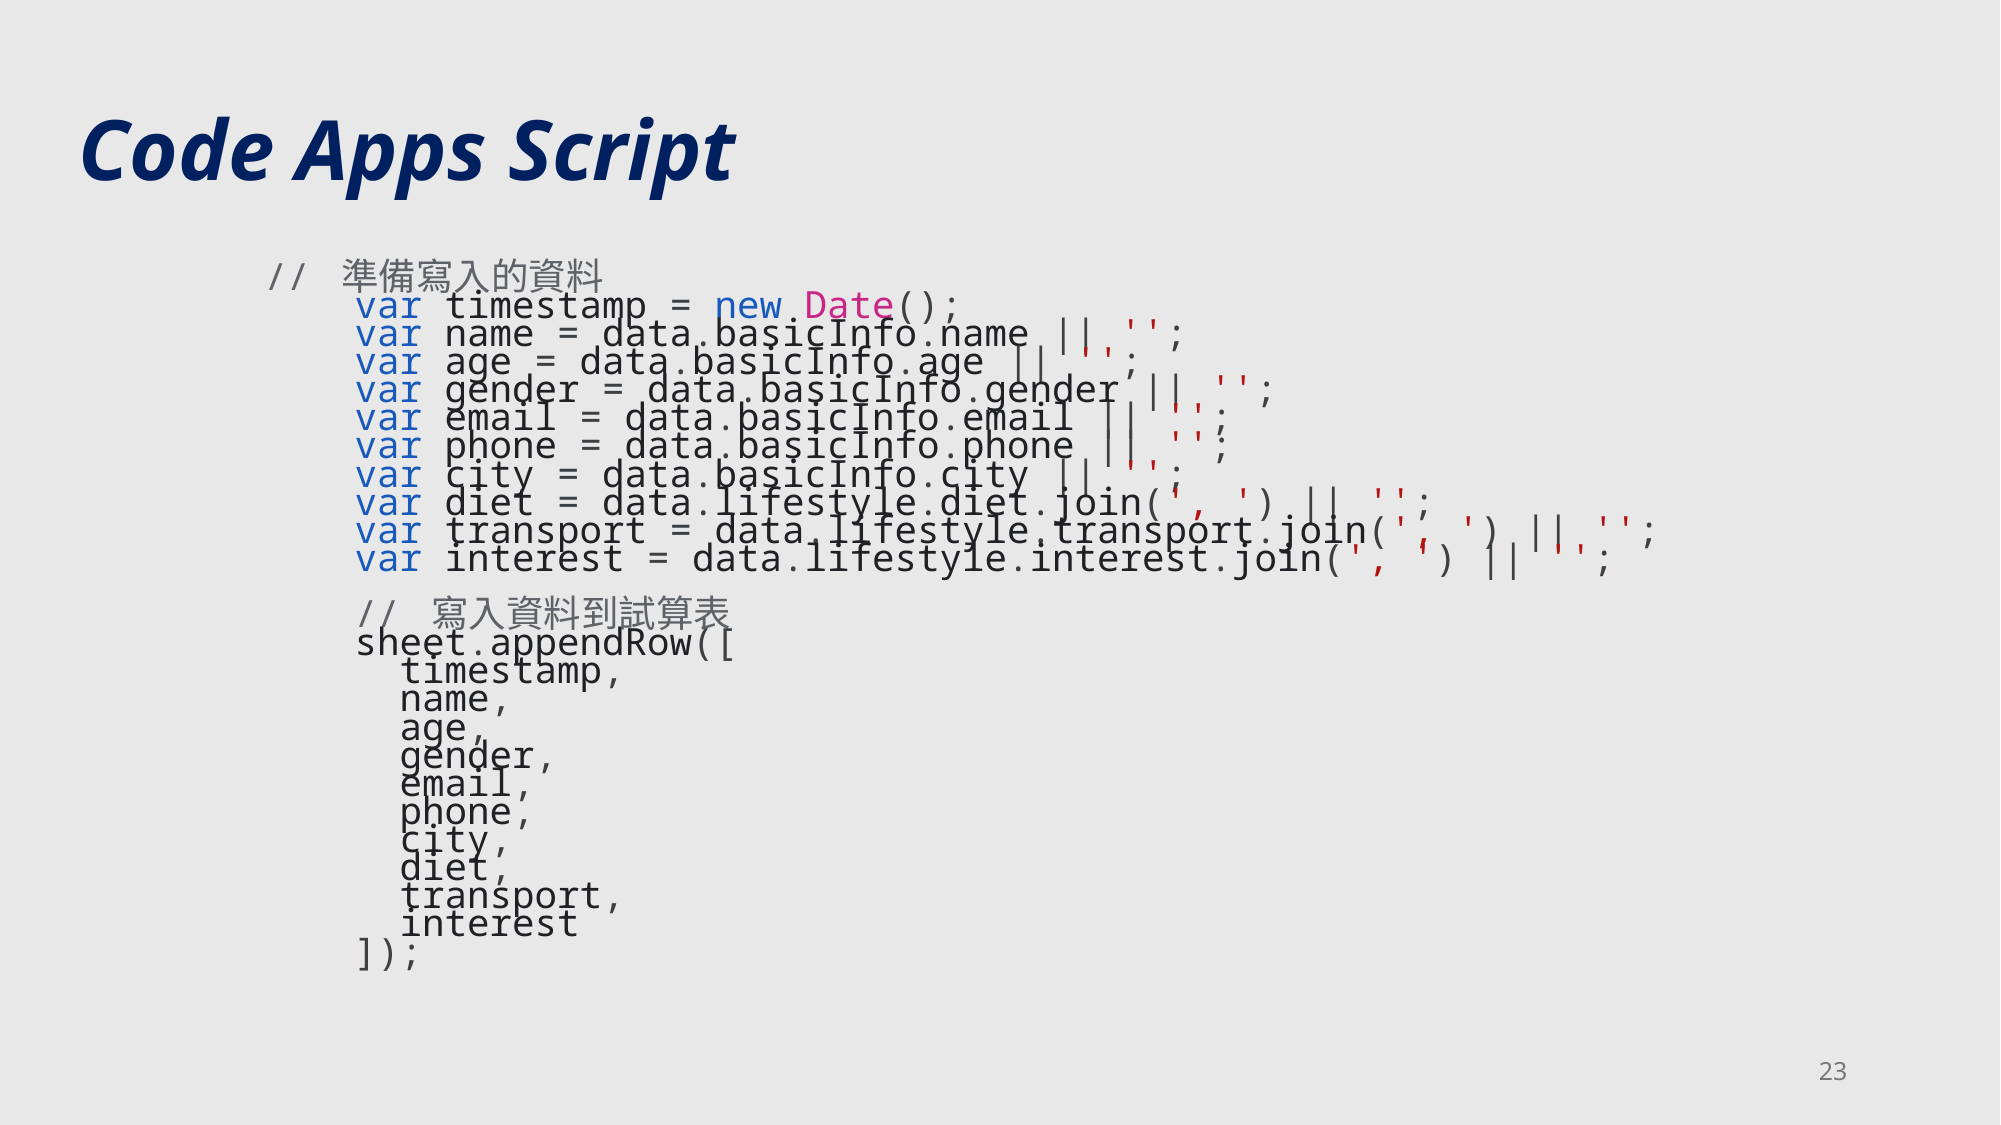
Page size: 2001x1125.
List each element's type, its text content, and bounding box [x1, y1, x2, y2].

slide_number 23 [1412, 1042, 1863, 1103]
text_box Code Apps Script [64, 89, 774, 205]
text_box // 準備寫入的資料 var timestamp = new Date(); var name = data.basicInfo.name || ''; var age = data.basicInfo.age || ''; var gender = data.basicInfo.gender || ''; var email = data.basicInfo.email || ''; var phone = data.basicInfo.phone || ''; var city = data.basicInfo.city || ''; var diet = data.lifestyle.diet.join(', ') || ''; var transport = data.lifestyle.transport.join(', ') || ''; var interest = data.lifestyle.interest.join(', ') || ''; // 寫入資料到試算表 sheet.appendRow([ timestamp, name, age, gender, email, phone, city, diet, transport, interest ]); [249, 262, 1750, 980]
